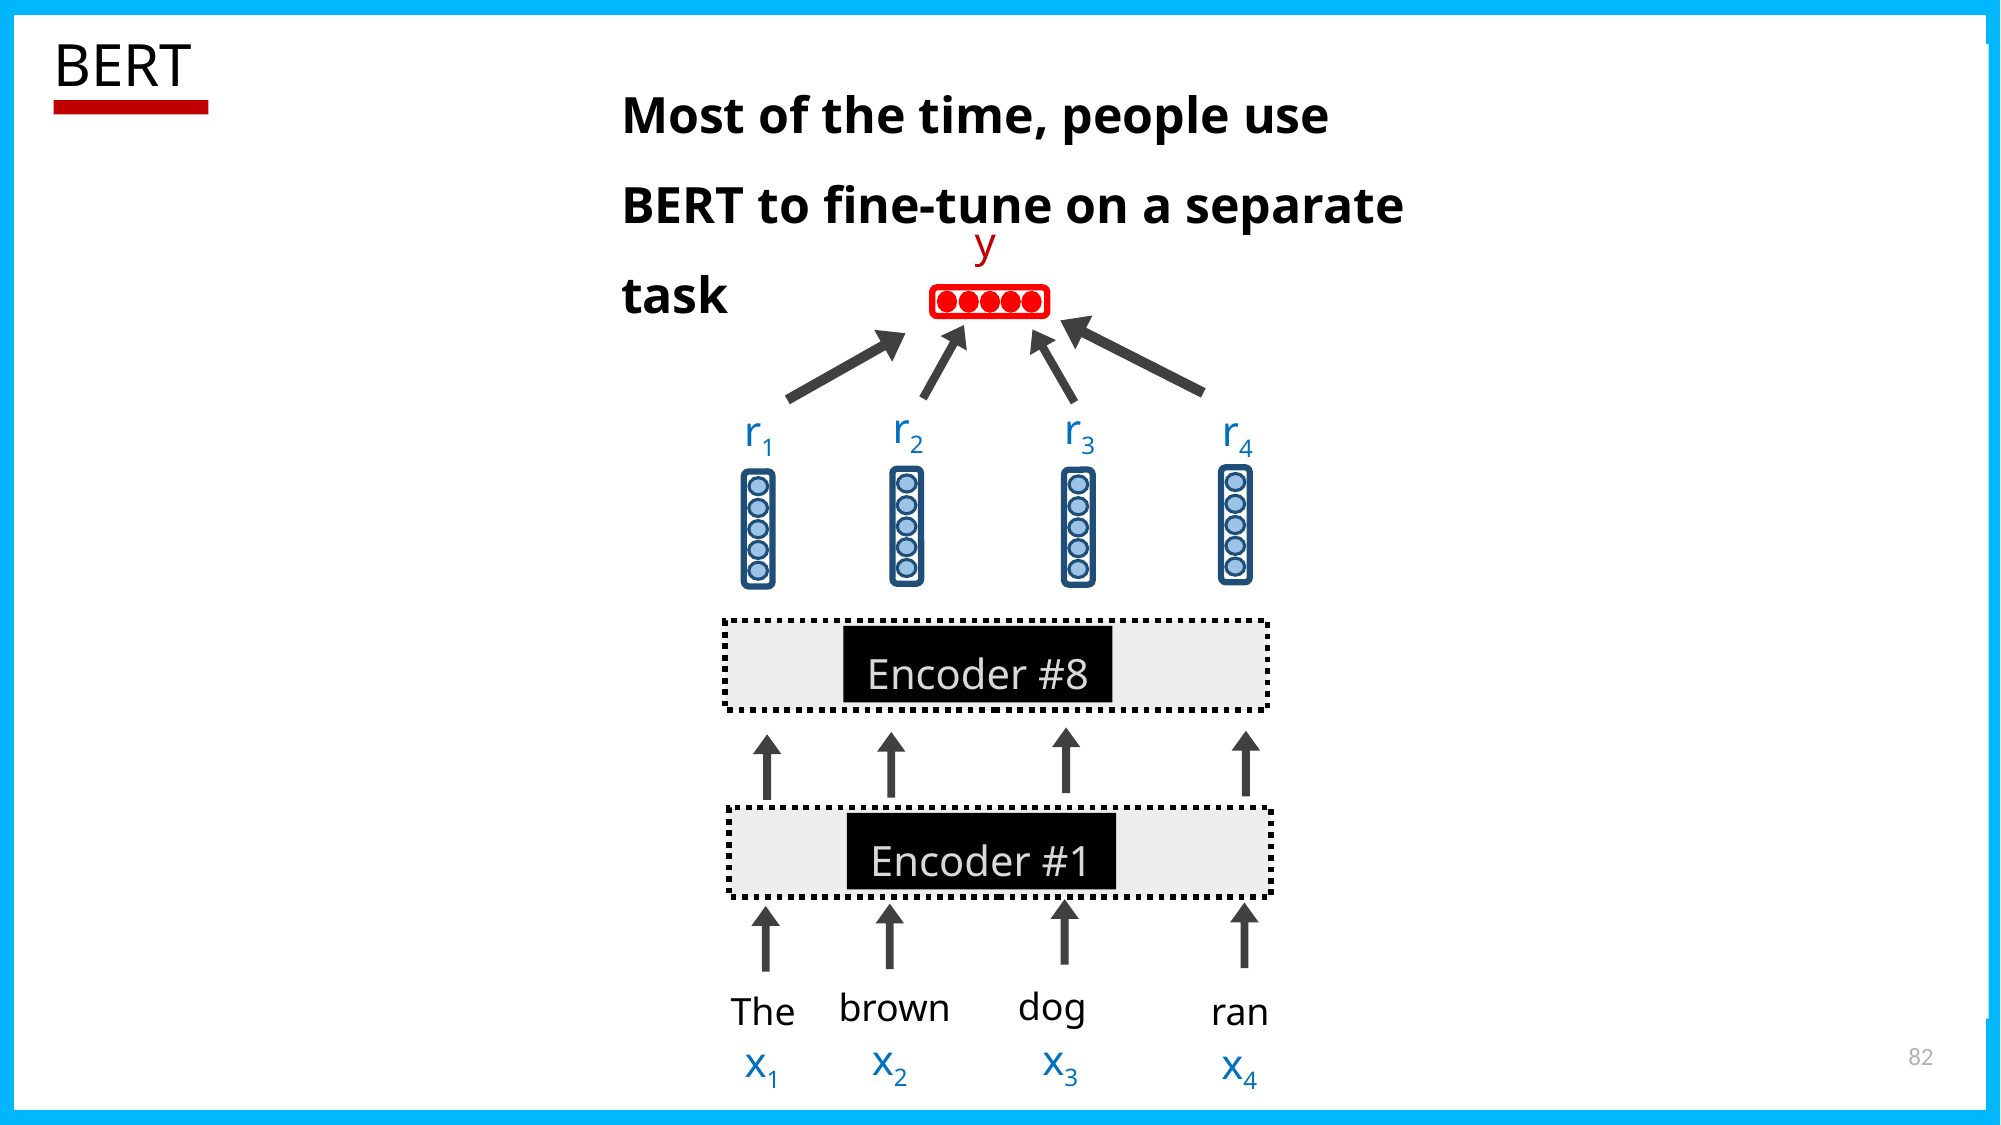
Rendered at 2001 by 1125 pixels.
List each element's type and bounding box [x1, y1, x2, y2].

text_box [700, 514, 816, 544]
text_box [750, 732, 784, 801]
text_box [38, 28, 365, 132]
text_box [606, 43, 1990, 1102]
slide_number [1498, 1025, 1949, 1086]
